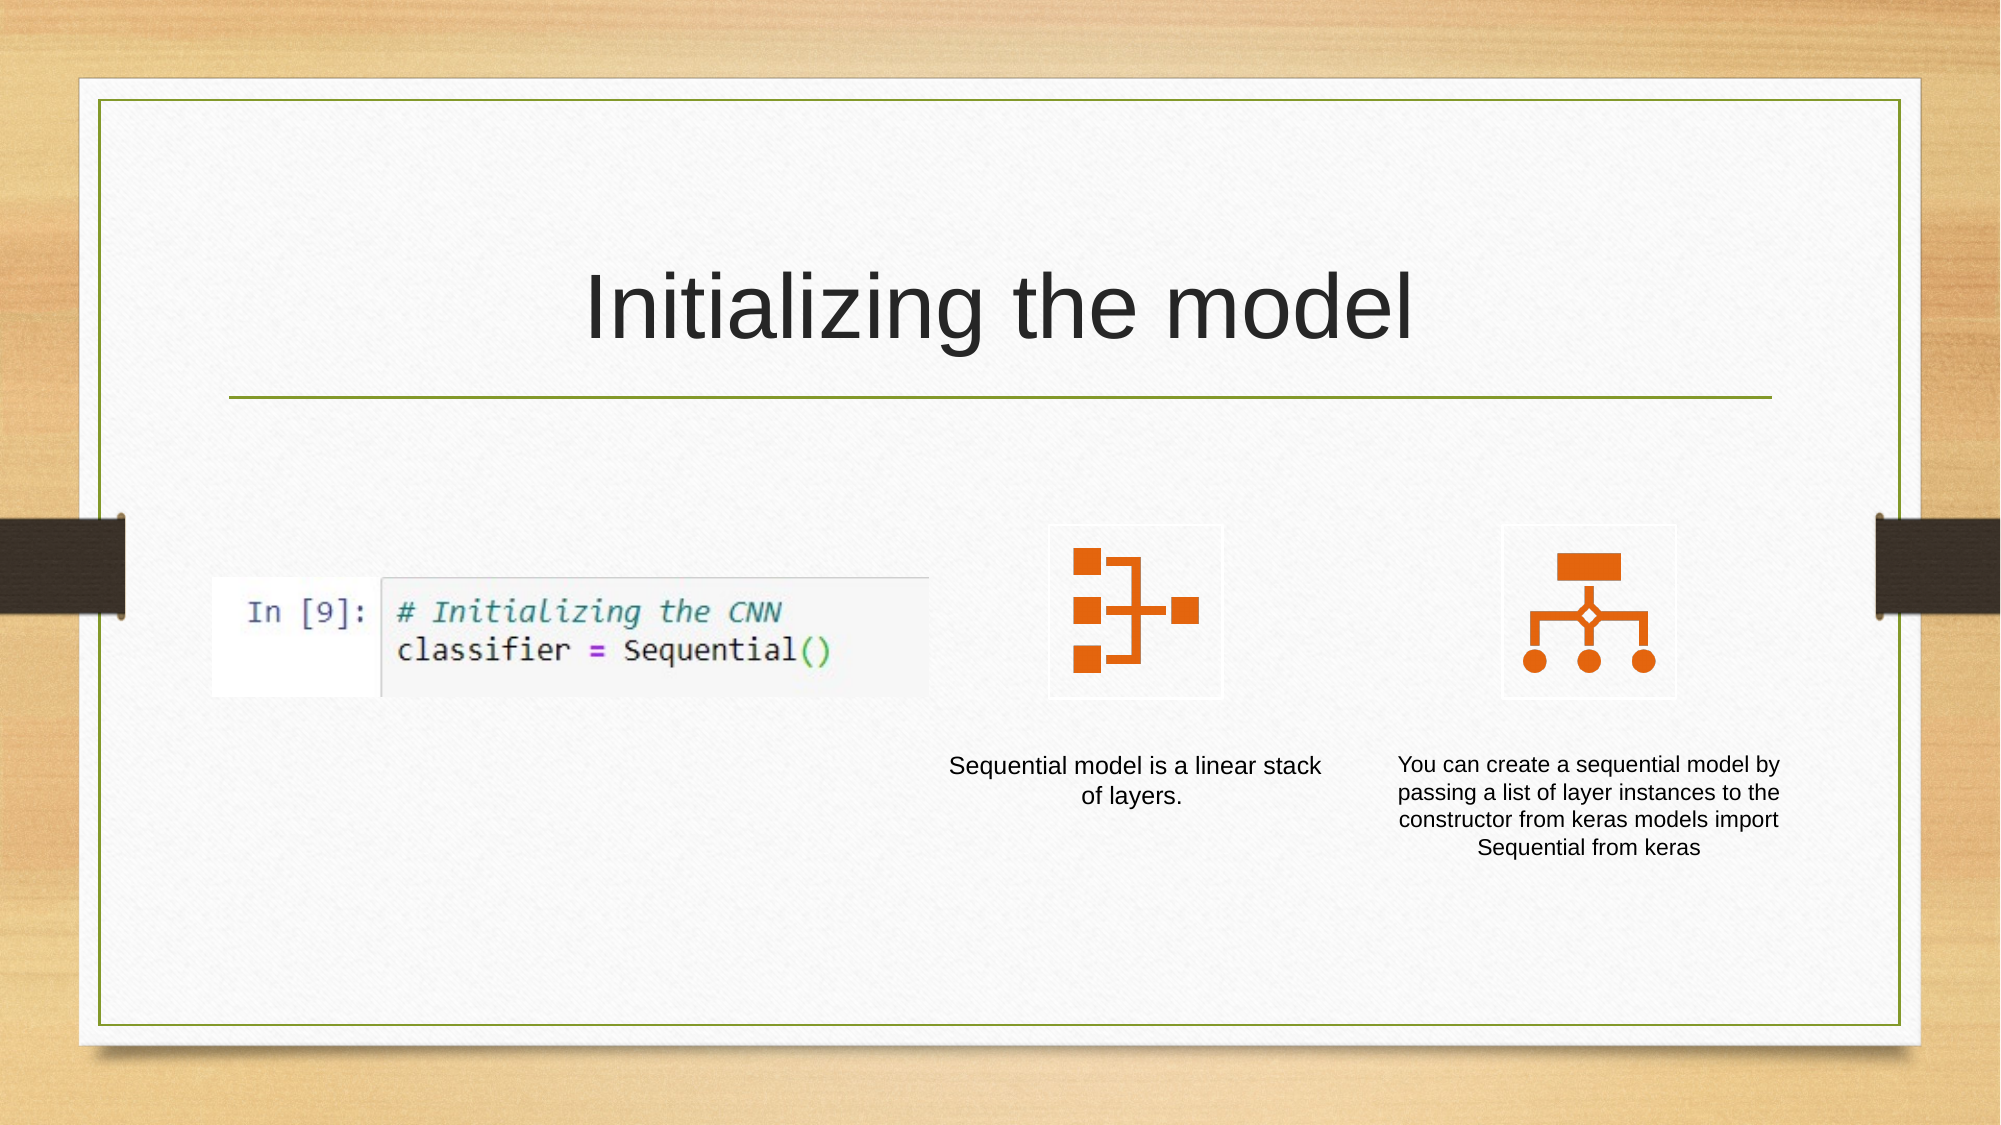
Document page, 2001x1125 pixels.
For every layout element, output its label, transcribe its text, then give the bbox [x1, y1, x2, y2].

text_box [937, 378, 1788, 1015]
picture [0, 0, 2001, 1125]
title Initializing the model [212, 218, 1788, 386]
